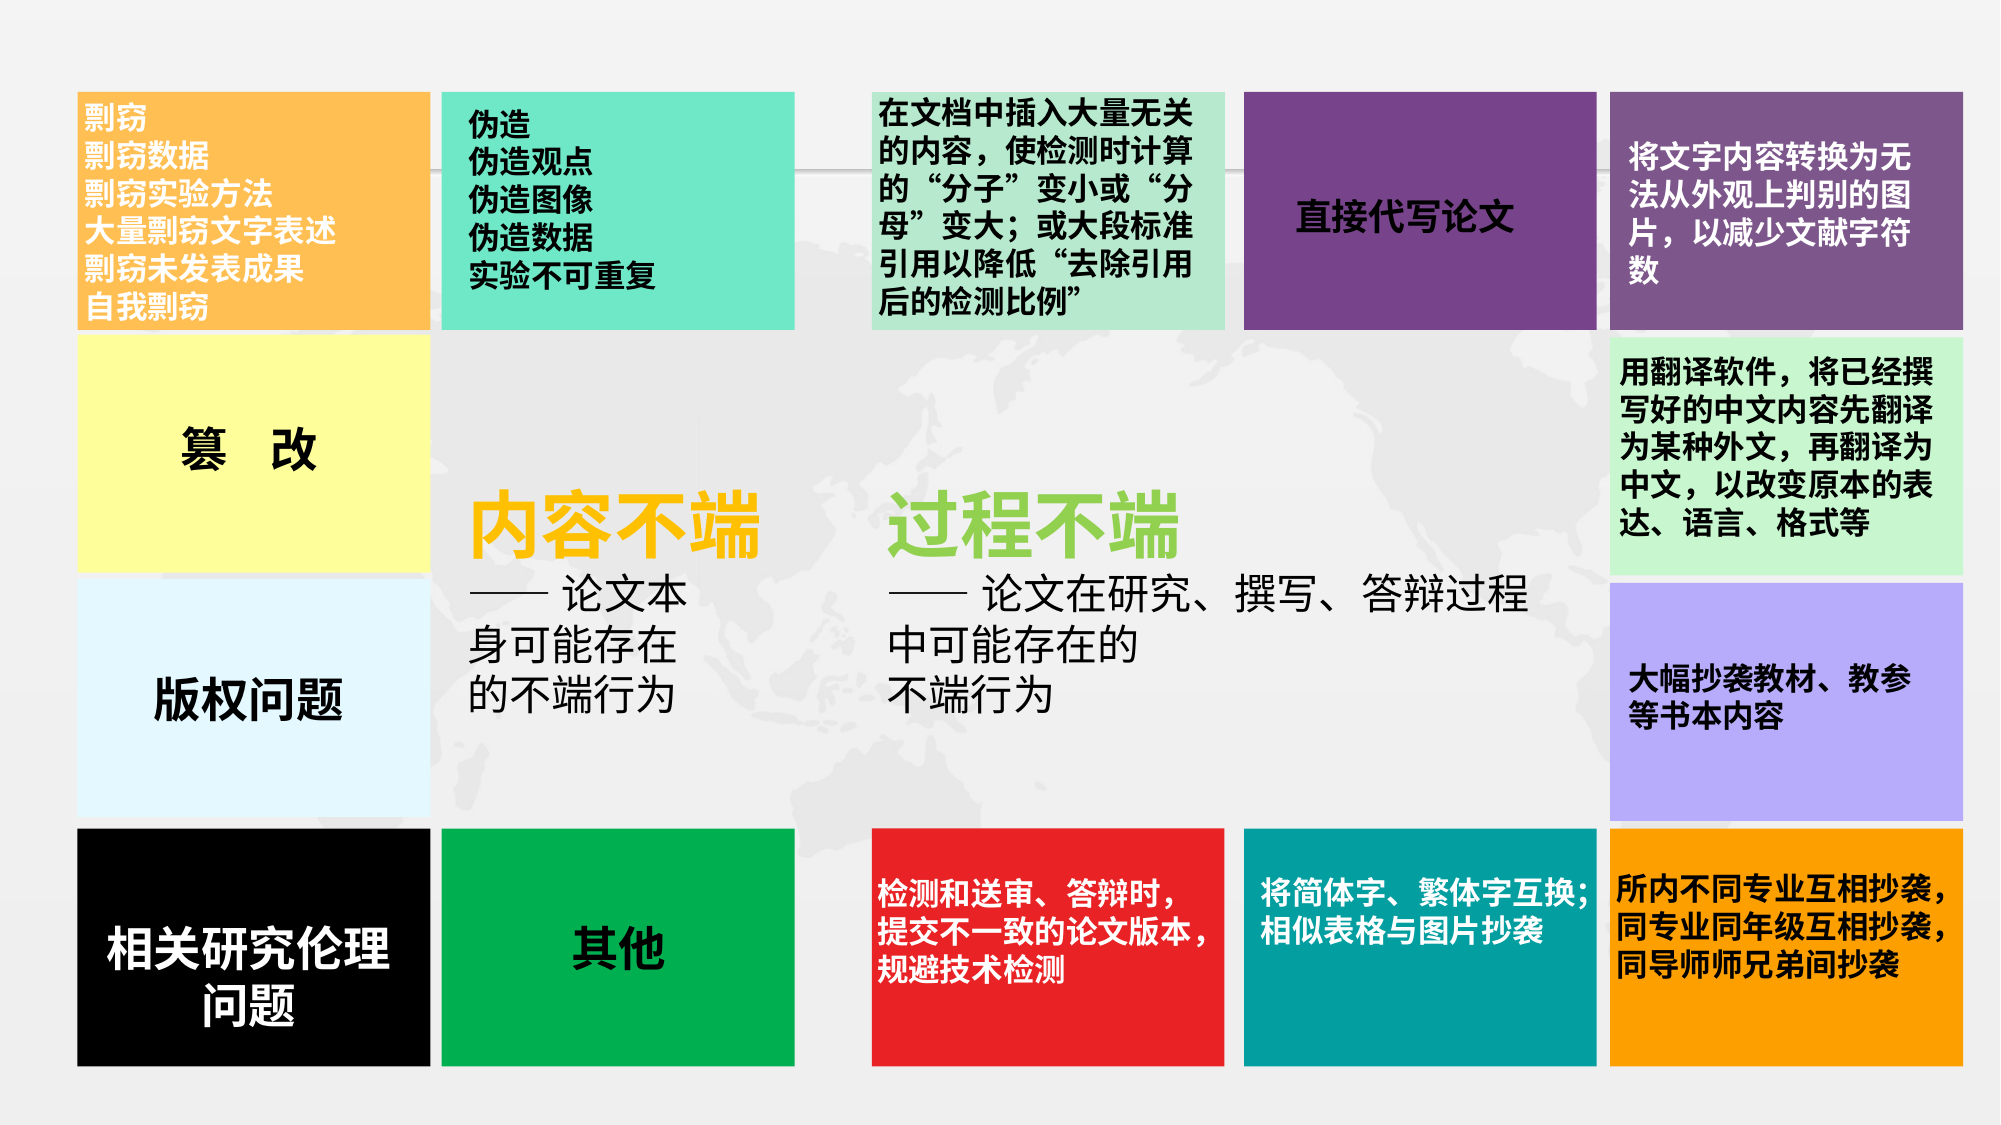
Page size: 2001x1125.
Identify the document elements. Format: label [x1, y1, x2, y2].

text_box [77, 91, 1964, 1067]
picture [0, 0, 2001, 1125]
